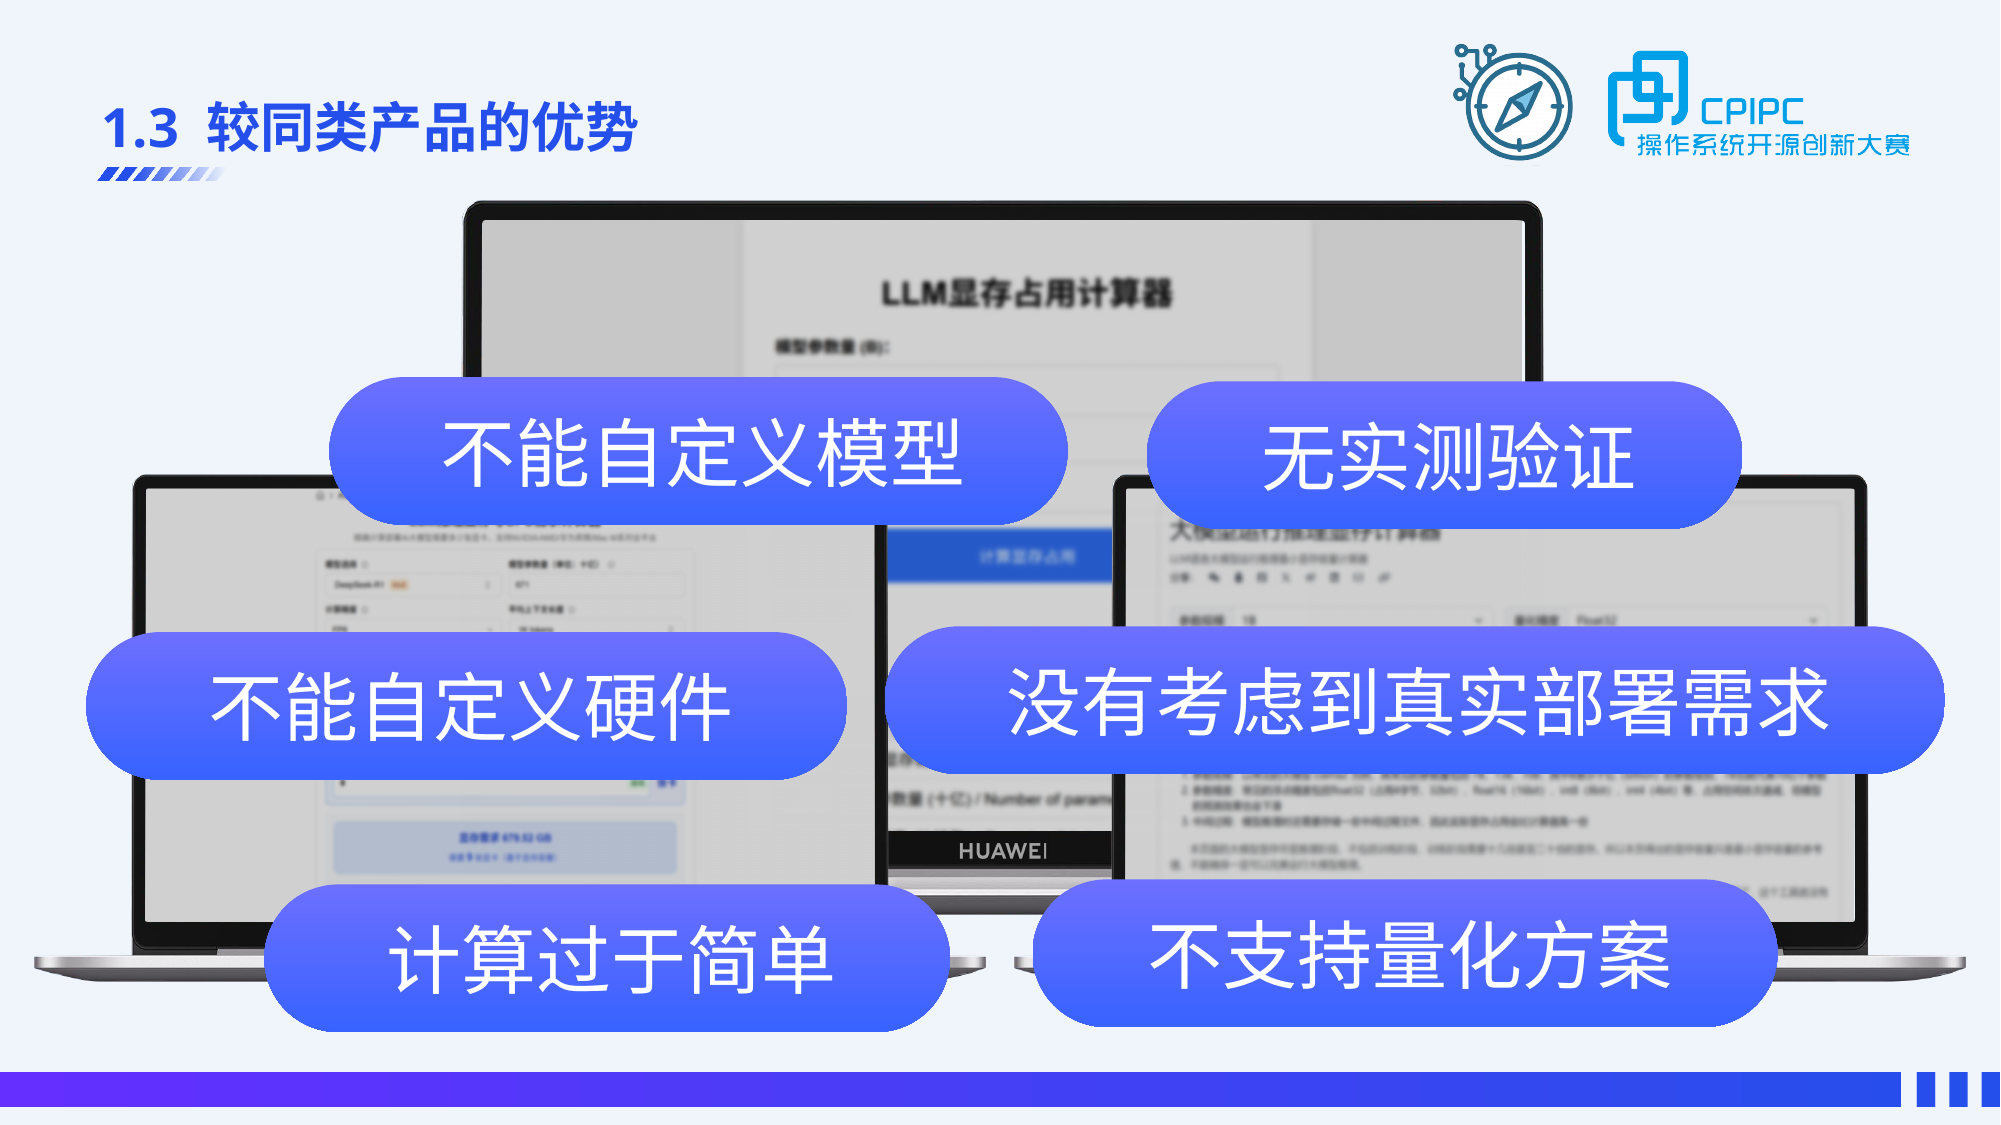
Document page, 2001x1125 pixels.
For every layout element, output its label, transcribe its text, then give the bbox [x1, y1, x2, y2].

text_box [1014, 474, 1966, 982]
text_box 计算过于简单 [268, 982, 947, 1033]
title 1.3 较同类产品的优势 [86, 85, 1338, 167]
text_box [34, 474, 986, 982]
picture [1447, 31, 1956, 175]
text_box 不支持量化方案 [1038, 982, 1772, 1028]
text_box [322, 200, 1684, 915]
text_box 无实测验证 [1684, 382, 1743, 474]
